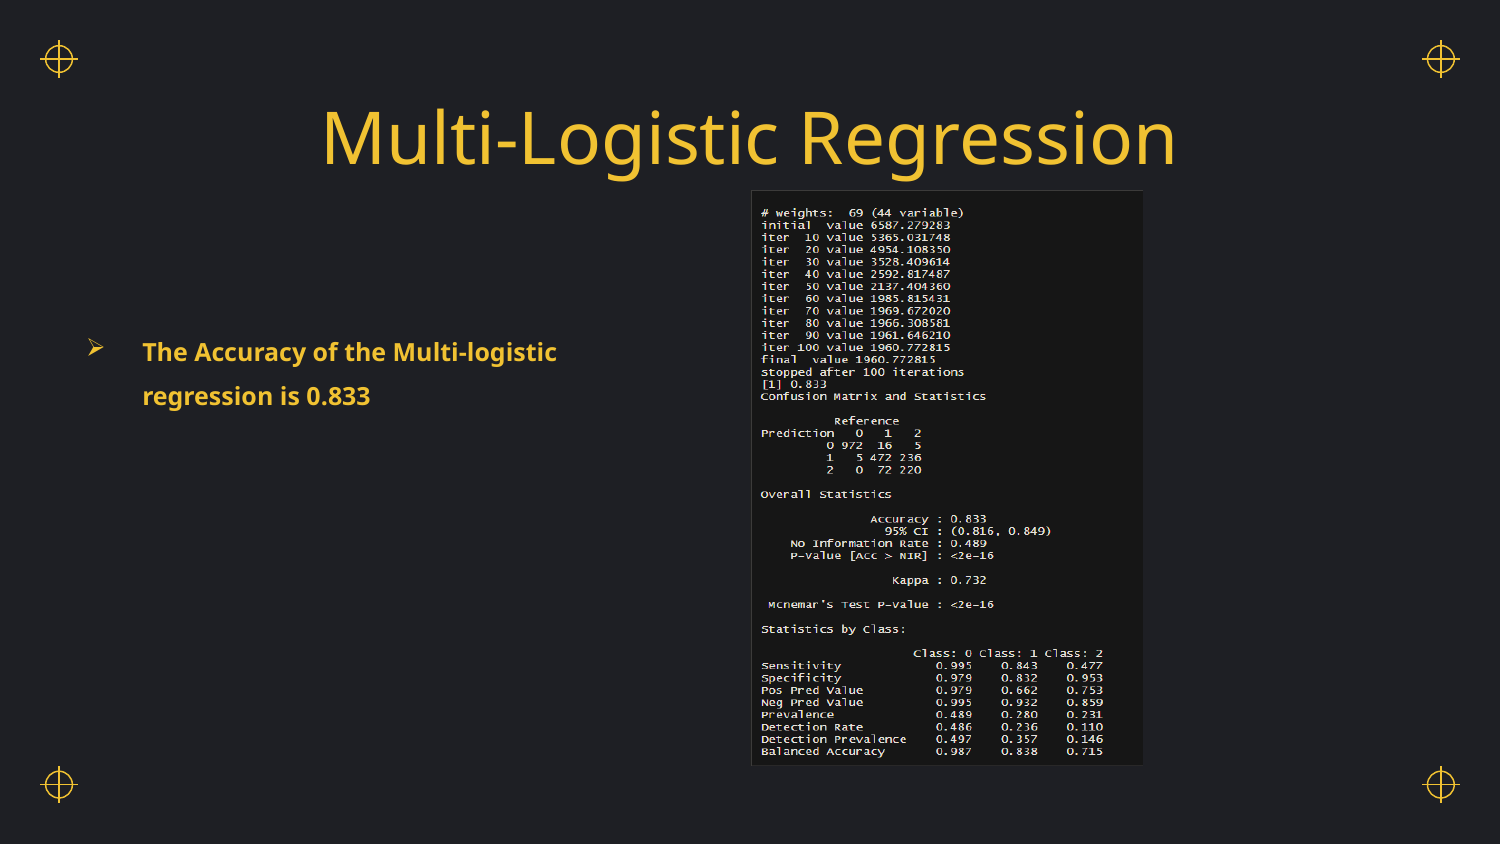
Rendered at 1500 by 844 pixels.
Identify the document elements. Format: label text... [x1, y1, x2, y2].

text_box The Accuracy of the Multi-logistic regression is 0.833 [52, 306, 656, 624]
title Multi-Logistic Regression [118, 88, 1382, 183]
picture [749, 190, 1143, 766]
